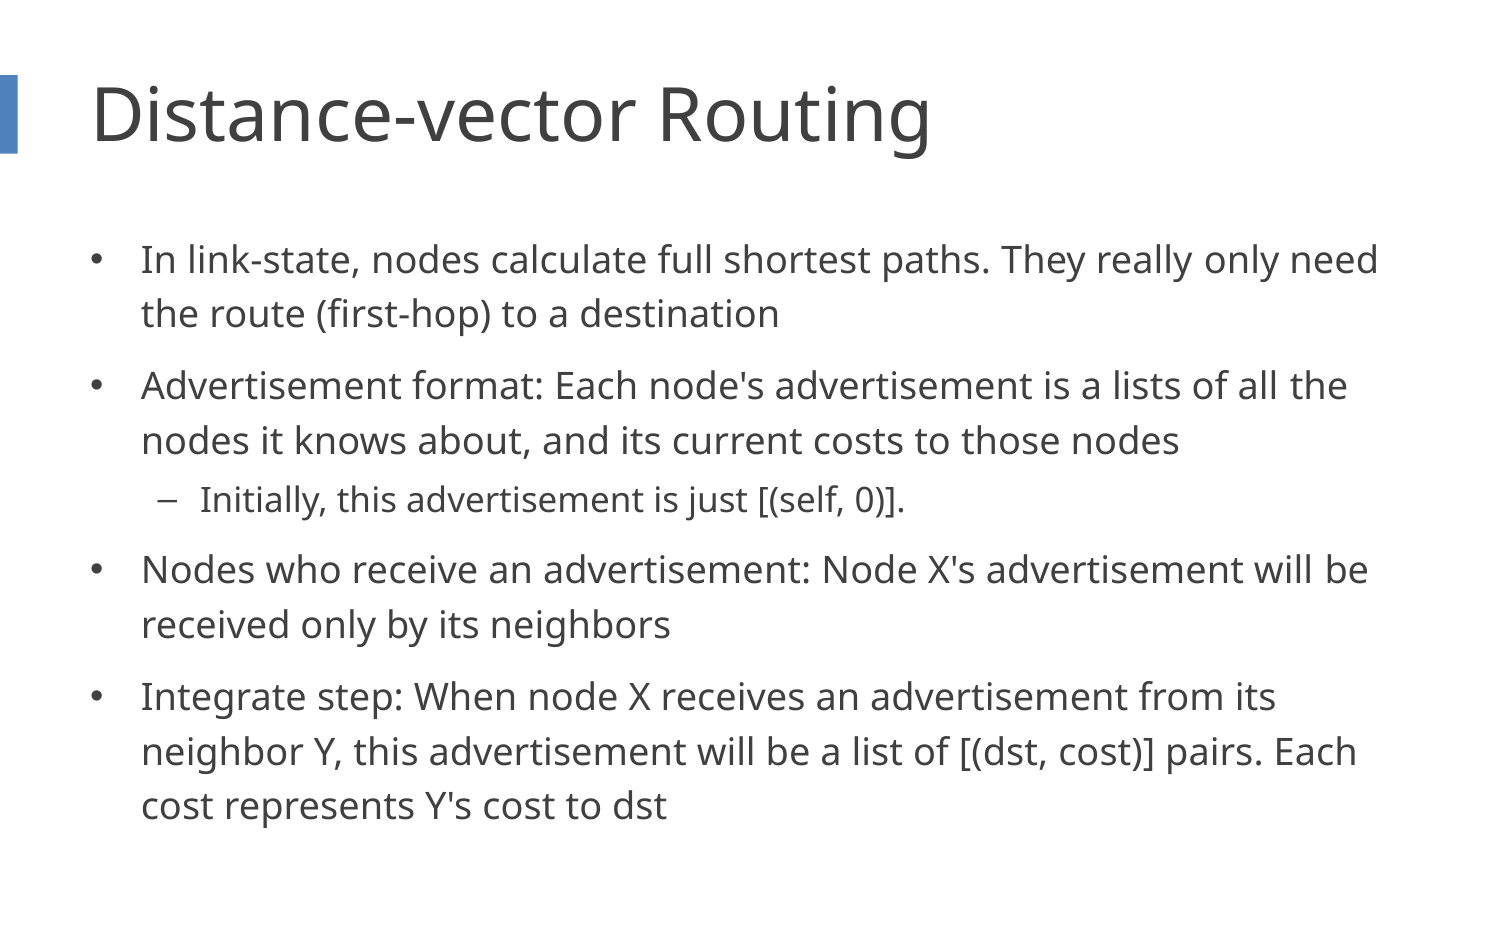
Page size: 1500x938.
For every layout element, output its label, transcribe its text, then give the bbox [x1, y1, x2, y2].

title Distance-vector Routing [75, 37, 1425, 186]
list In link-state, nodes calculate full shortest paths. They really only need the route (first-hop) to a destination Advertisement format: Each node's advertisement is a lists of all the nodes it knows about, and its current costs to those nodes Initially, this advertisement is just [(self, 0)]. Nodes who receive an advertisement: Node X's advertisement will be received only by its neighbors Integrate step: When node X receives an advertisement from its neighbor Y, this advertisement will be a list of [(dst, cost)] pairs. Each cost represents Y's cost to dst [75, 218, 1425, 838]
